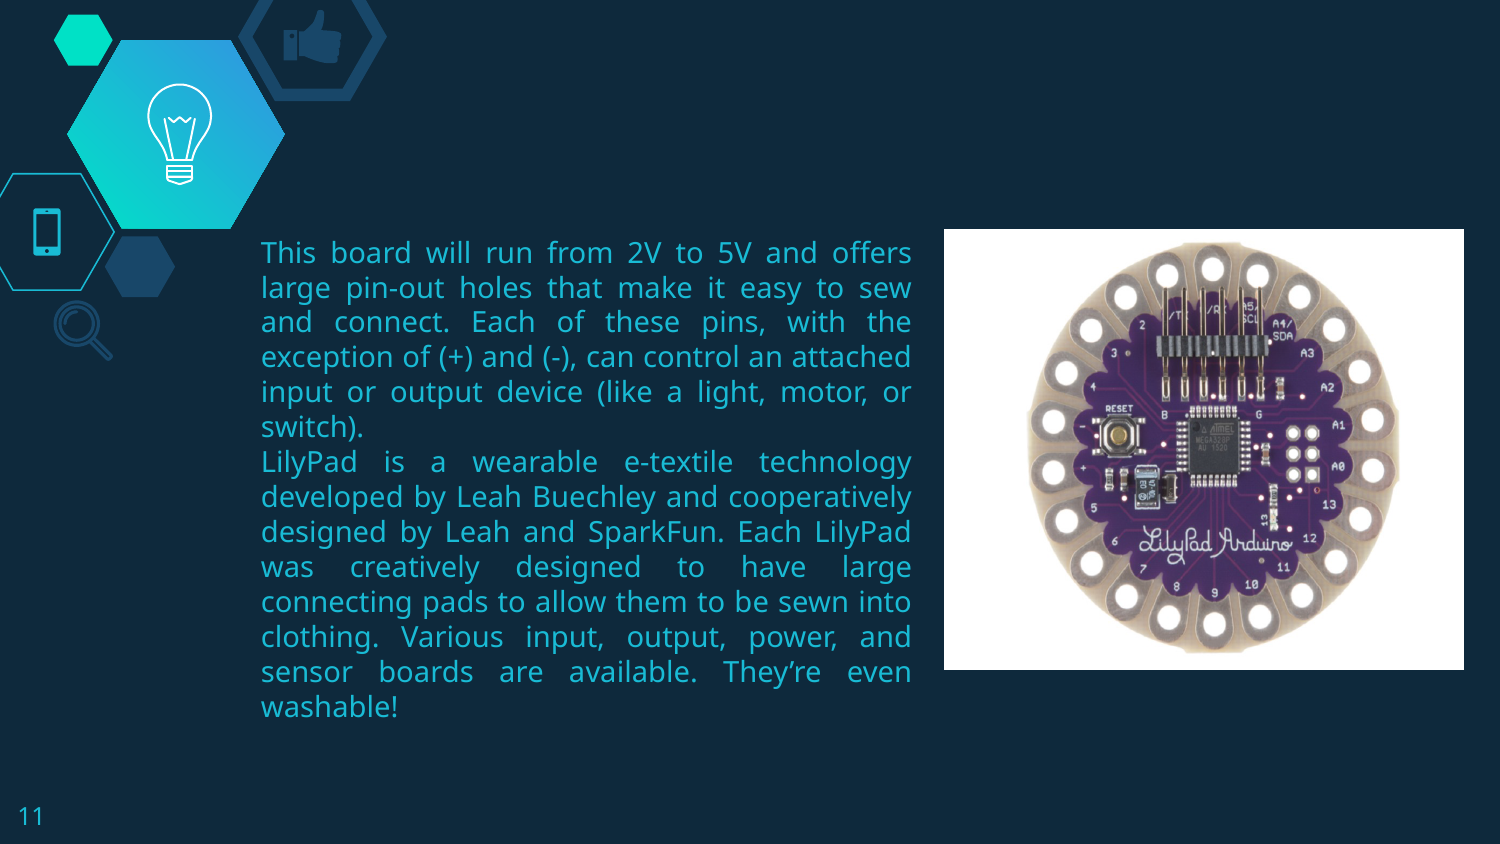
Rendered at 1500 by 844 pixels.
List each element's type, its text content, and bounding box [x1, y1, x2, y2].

text_box This board will run from 2V to 5V and offers large pin-out holes that make it easy to sew and connect. Each of these pins, with the exception of (+) and (-), can control an attached input or output device (like a light, motor, or switch). LilyPad is a wearable e-textile technology developed by Leah Buechley and cooperatively designed by Leah and SparkFun. Each LilyPad was creatively designed to have large connecting pads to allow them to be sewn into clothing. Various input, output, power, and sensor boards are available. They’re even washable! [245, 218, 928, 689]
slide_number ‹#› [2, 785, 93, 844]
picture [944, 229, 1464, 671]
